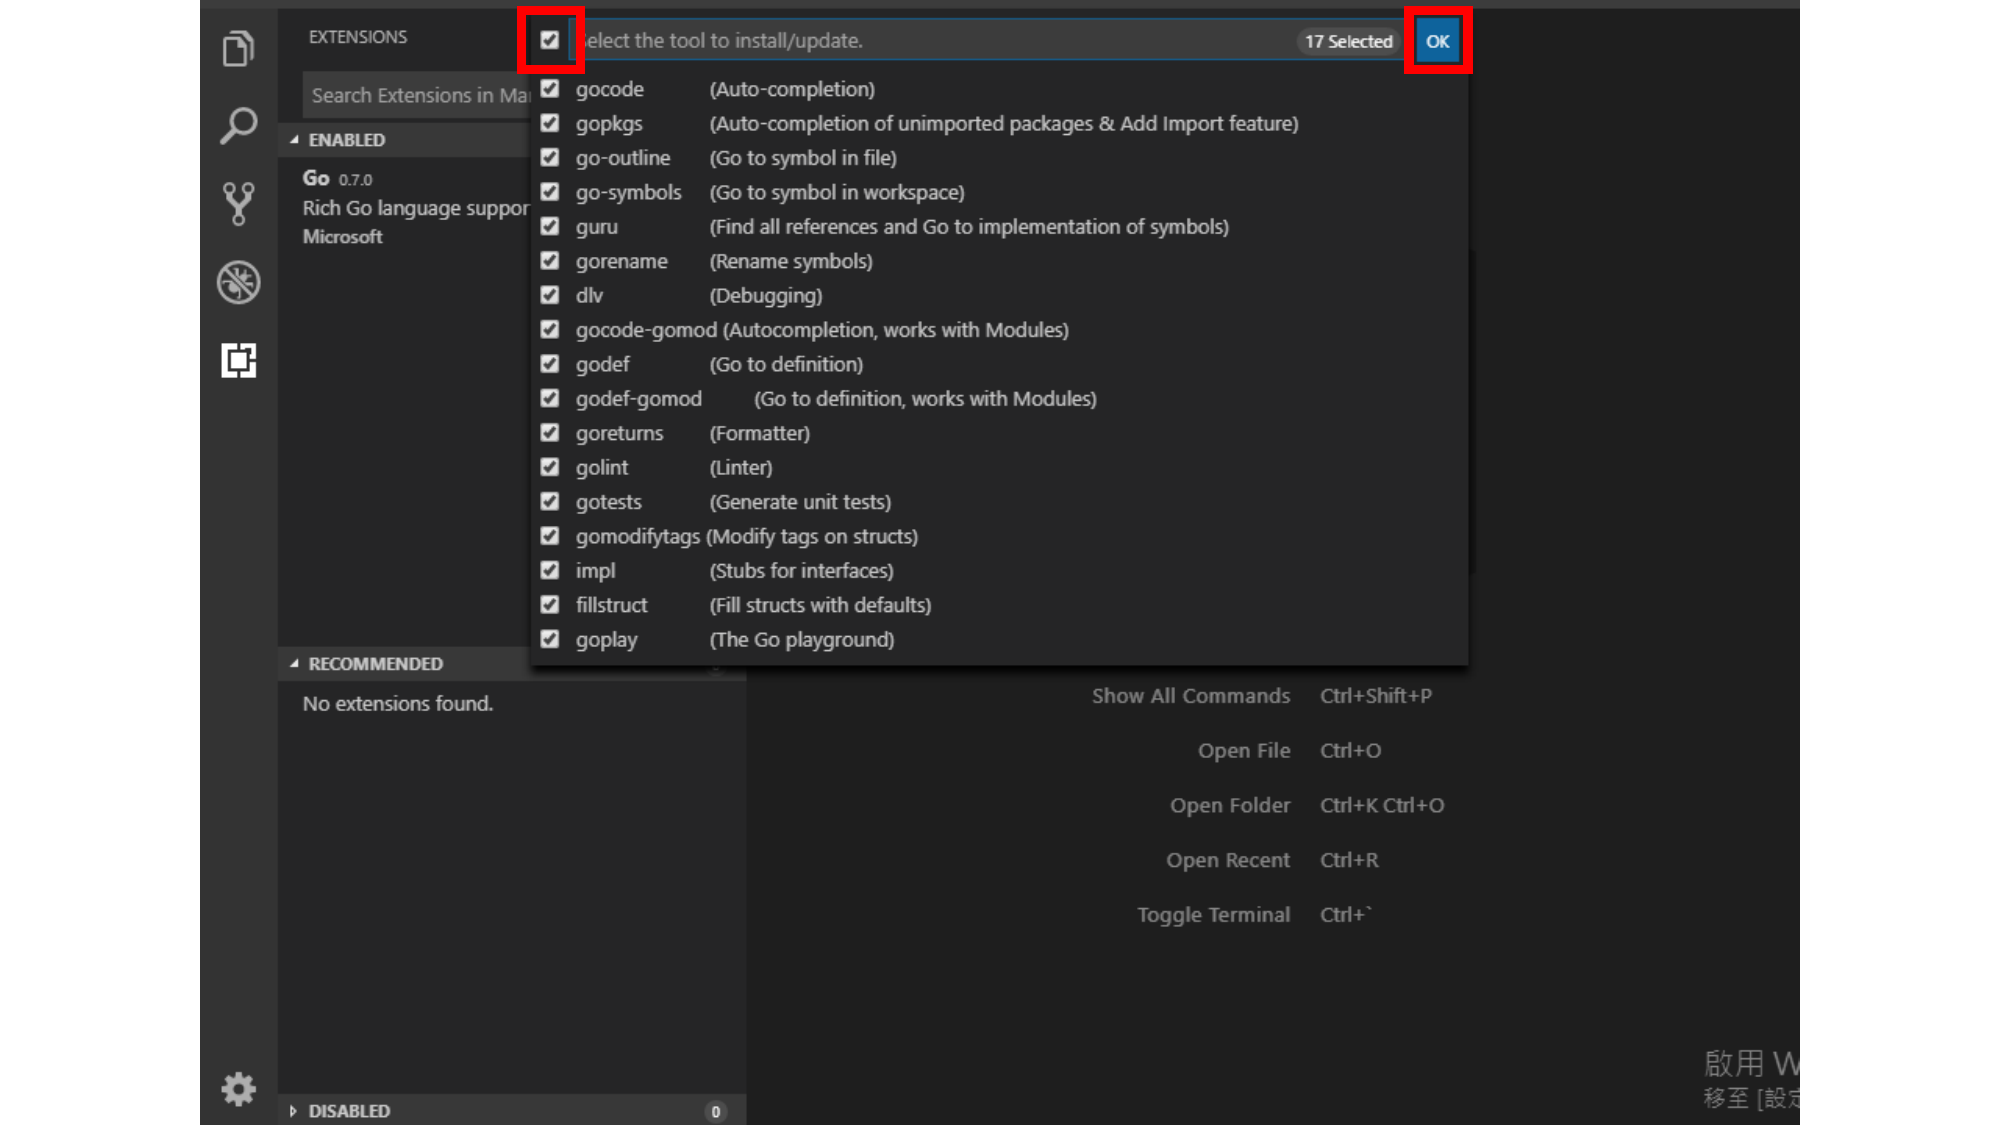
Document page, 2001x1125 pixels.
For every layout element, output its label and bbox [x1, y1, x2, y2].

picture [199, 0, 1800, 1125]
